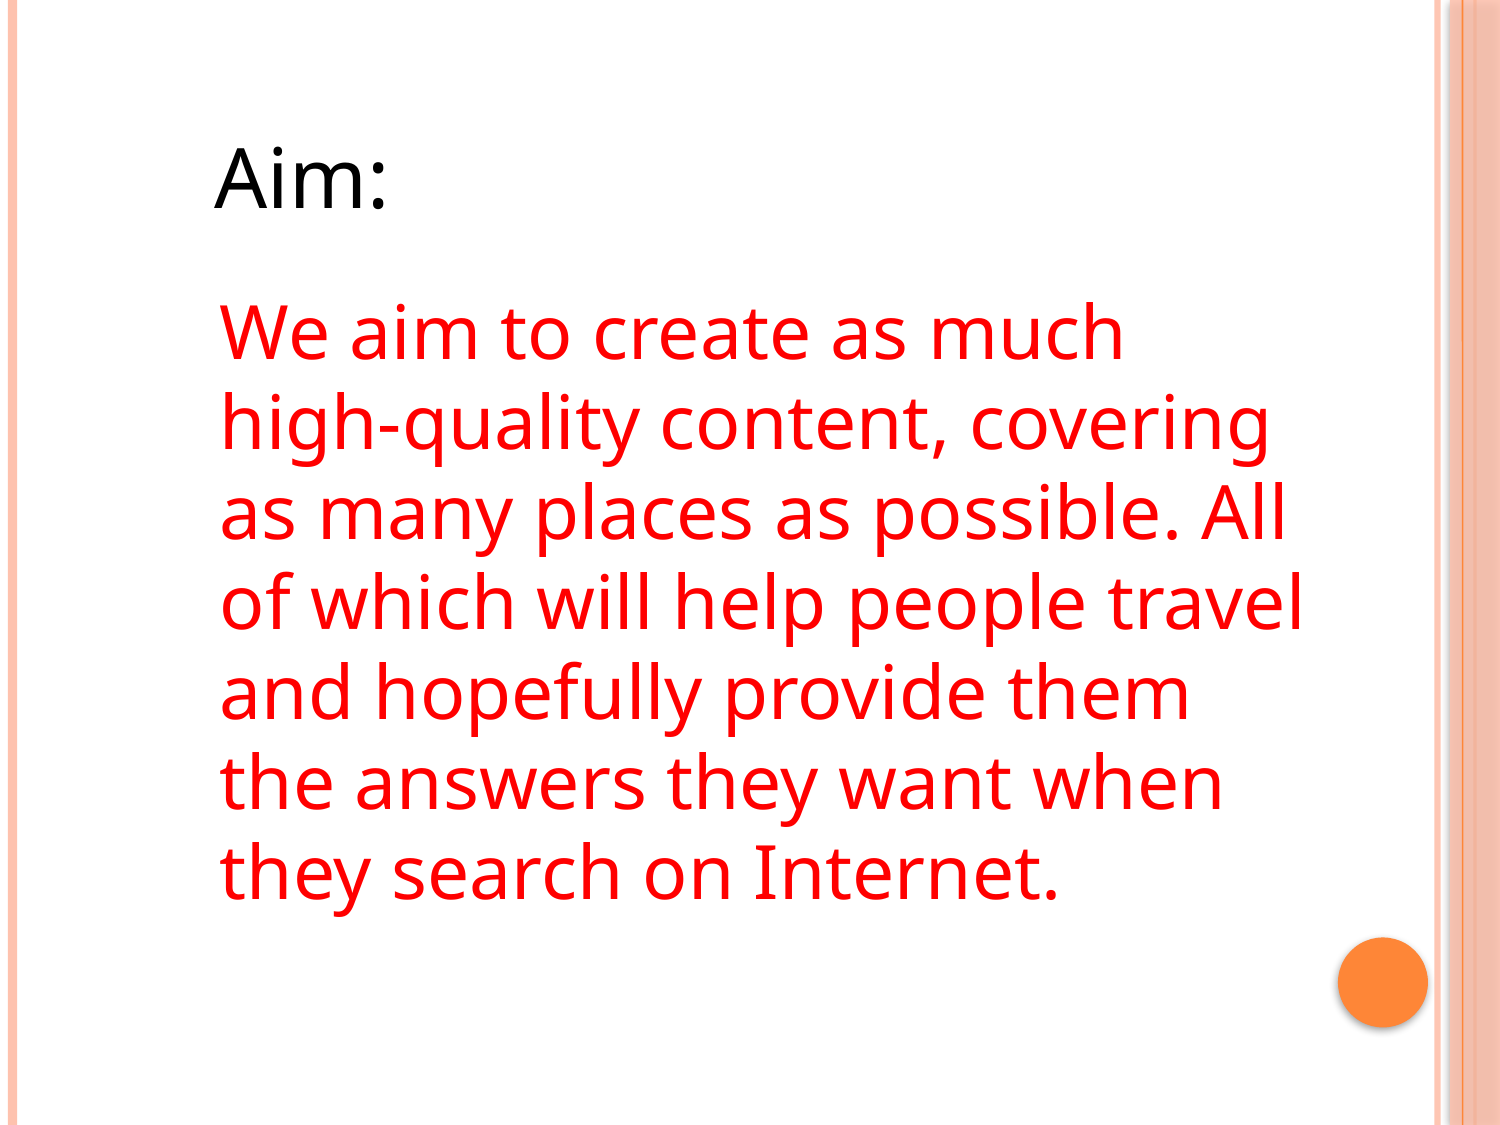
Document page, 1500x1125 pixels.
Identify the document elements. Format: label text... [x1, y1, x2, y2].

text_box Aim: [200, 117, 850, 233]
text_box We aim to create as much high-quality content, covering as many places as possible. All of which will help people travel and hopefully provide them the answers they want when they search on Internet. [205, 276, 1325, 922]
